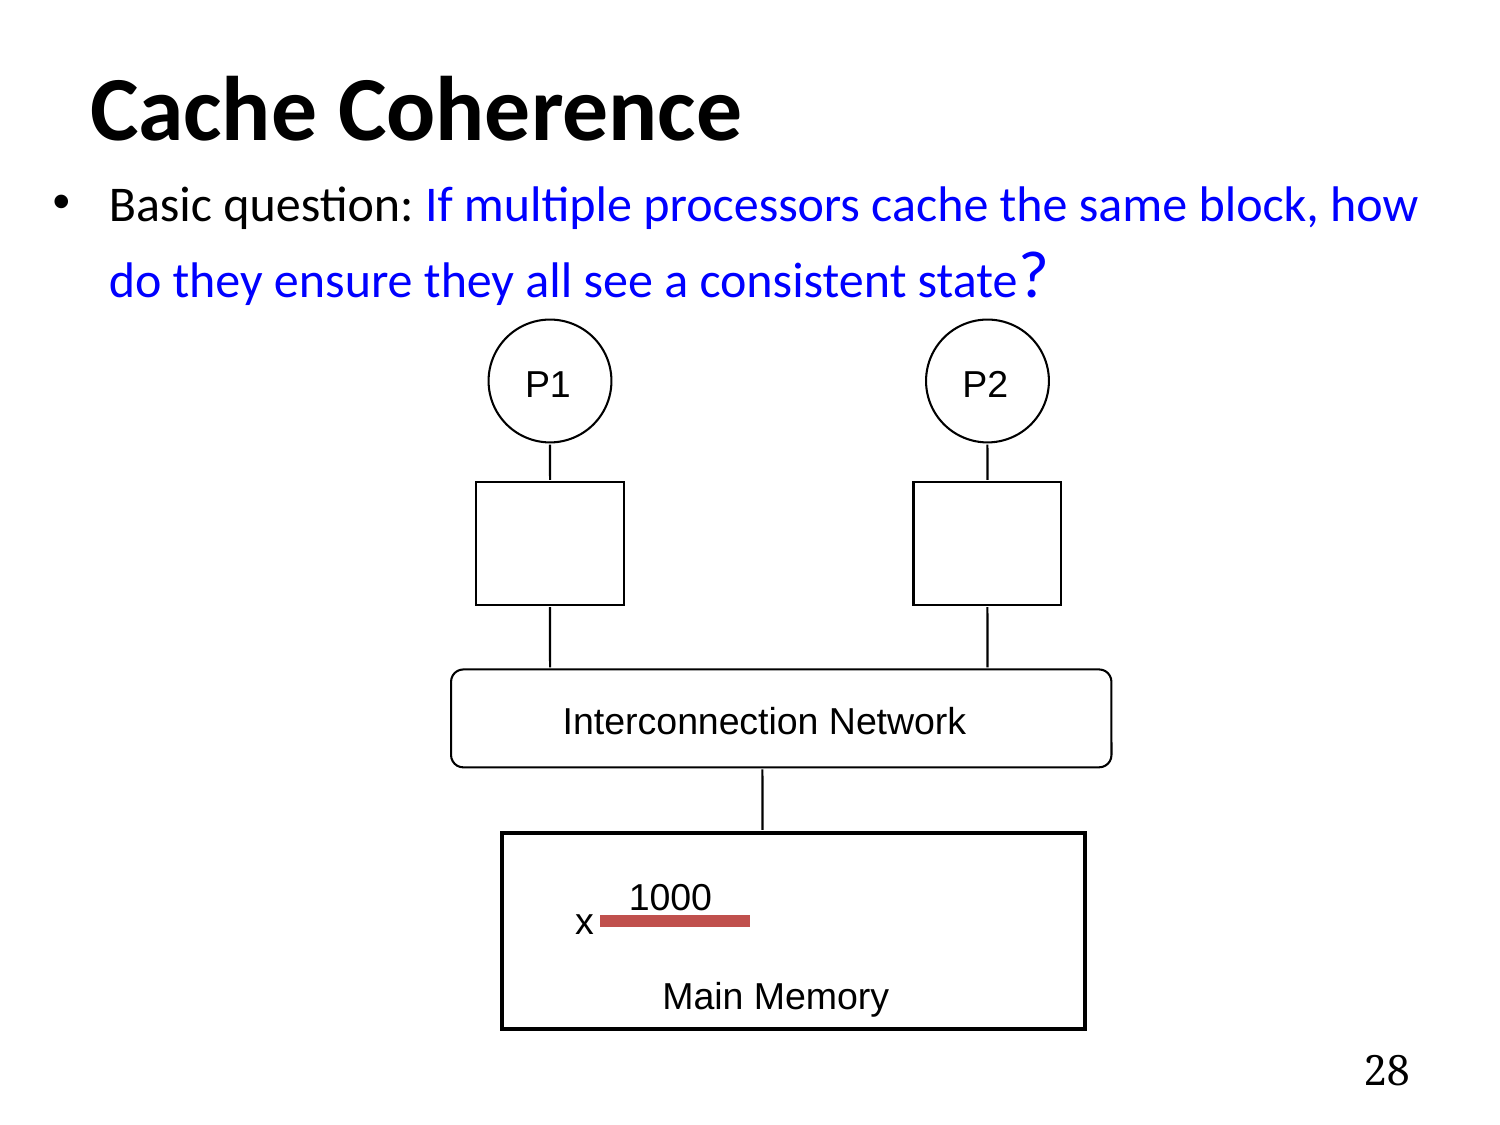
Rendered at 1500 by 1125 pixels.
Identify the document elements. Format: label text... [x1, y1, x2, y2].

list Basic question: If multiple processors cache the same block, how do they ensure they all see a consistent state? [37, 163, 1450, 1016]
text_box [727, 915, 749, 926]
text_box Interconnection Network [547, 689, 982, 750]
text_box [609, 915, 614, 926]
title Cache Coherence [75, 10, 1425, 163]
text_box [502, 833, 1086, 1029]
text_box [913, 482, 1062, 605]
text_box Main Memory [647, 964, 905, 1025]
slide_number 28 [1074, 1042, 1425, 1103]
text_box [488, 319, 612, 443]
text_box [476, 482, 624, 605]
text_box P1 [510, 352, 586, 413]
text_box [451, 669, 1112, 768]
text_box P2 [947, 352, 1024, 412]
text_box [926, 319, 1049, 443]
text_box x [560, 890, 609, 950]
text_box 1000 [614, 865, 727, 926]
